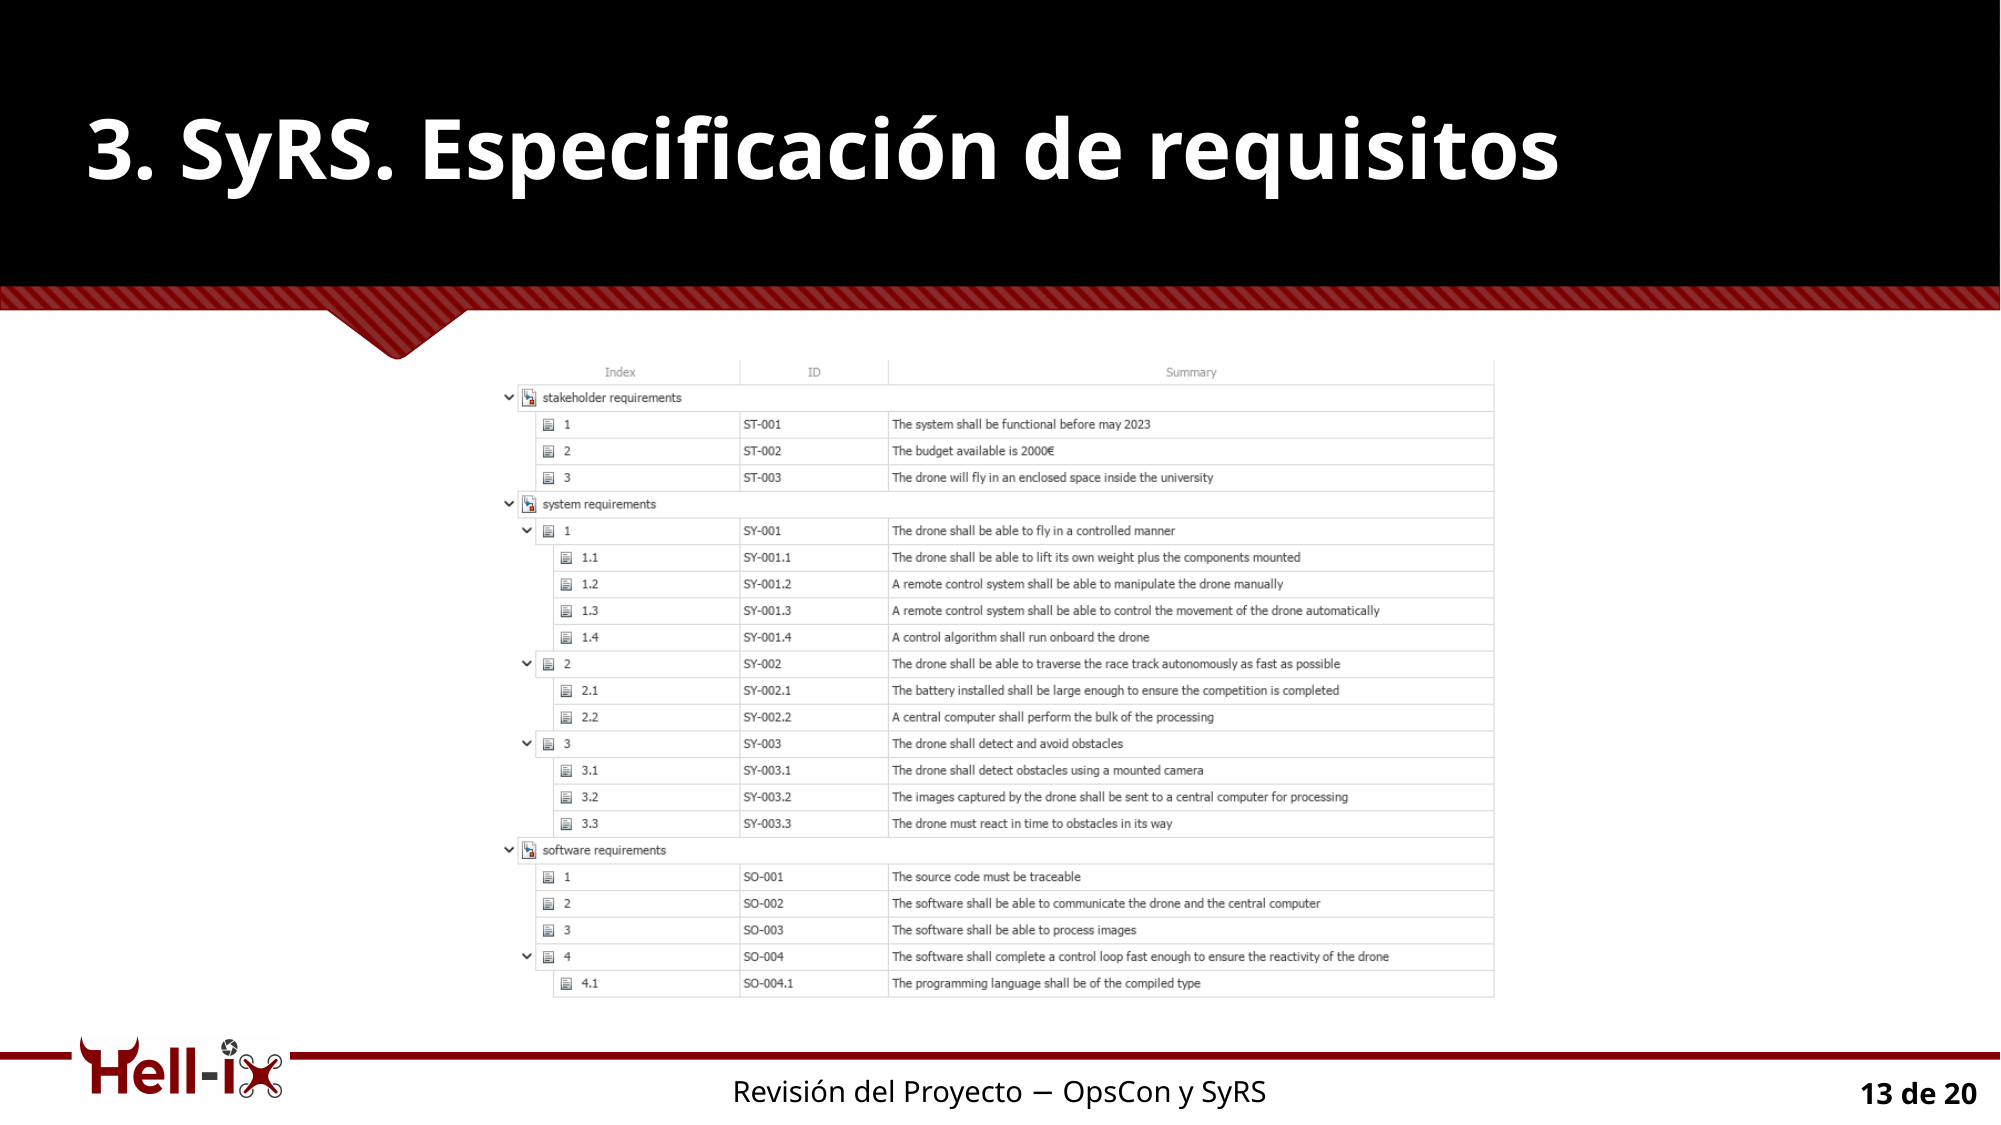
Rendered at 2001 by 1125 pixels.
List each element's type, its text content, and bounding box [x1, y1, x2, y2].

text_box [70, 1024, 291, 1113]
text_box 3. SyRS. Especificación de requisitos [71, 92, 1788, 205]
picture [502, 360, 1498, 1001]
text_box [0, 1051, 70, 1061]
picture [80, 1036, 282, 1098]
text_box [291, 1051, 2000, 1061]
text_box Revisión del Proyecto − OpsCon y SyRS [586, 1066, 1414, 1117]
text_box 13 de 20 [1837, 1068, 2000, 1118]
text_box [0, 0, 2000, 288]
